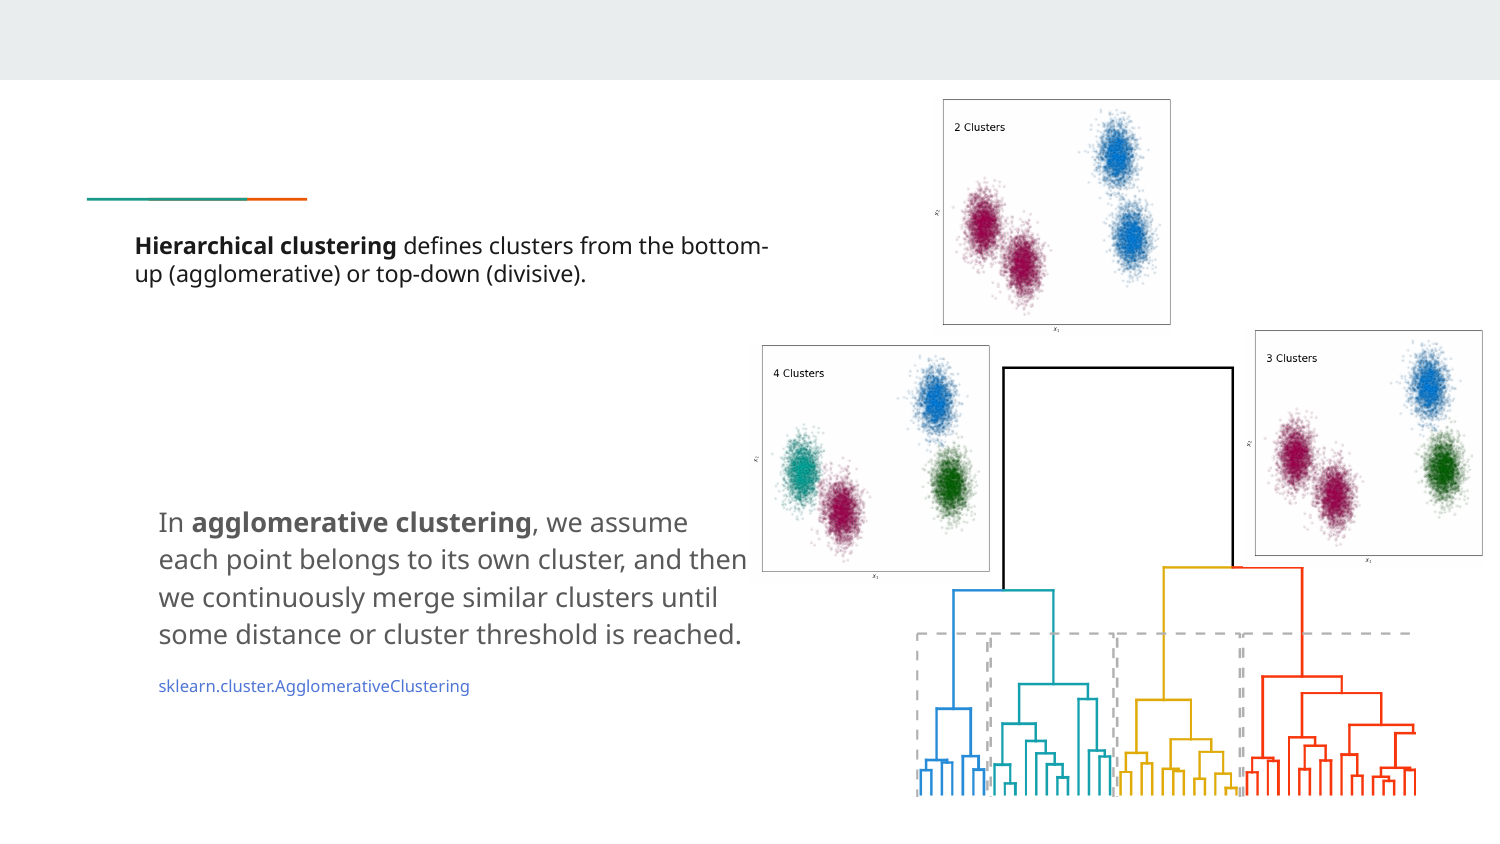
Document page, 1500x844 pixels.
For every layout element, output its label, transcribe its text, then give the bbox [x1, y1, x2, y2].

text_box [890, 351, 1420, 801]
list In agglomerative clustering, we assume each point belongs to its own cluster, and then we continuously merge similar clusters until some distance or cluster threshold is reached. sklearn.cluster.AgglomerativeClustering [119, 485, 769, 712]
picture [1243, 327, 1485, 568]
picture [931, 96, 1174, 337]
title Hierarchical clustering defines clusters from the bottom-up (agglomerative) or top-down (divisive). [119, 216, 792, 305]
picture [749, 342, 992, 583]
